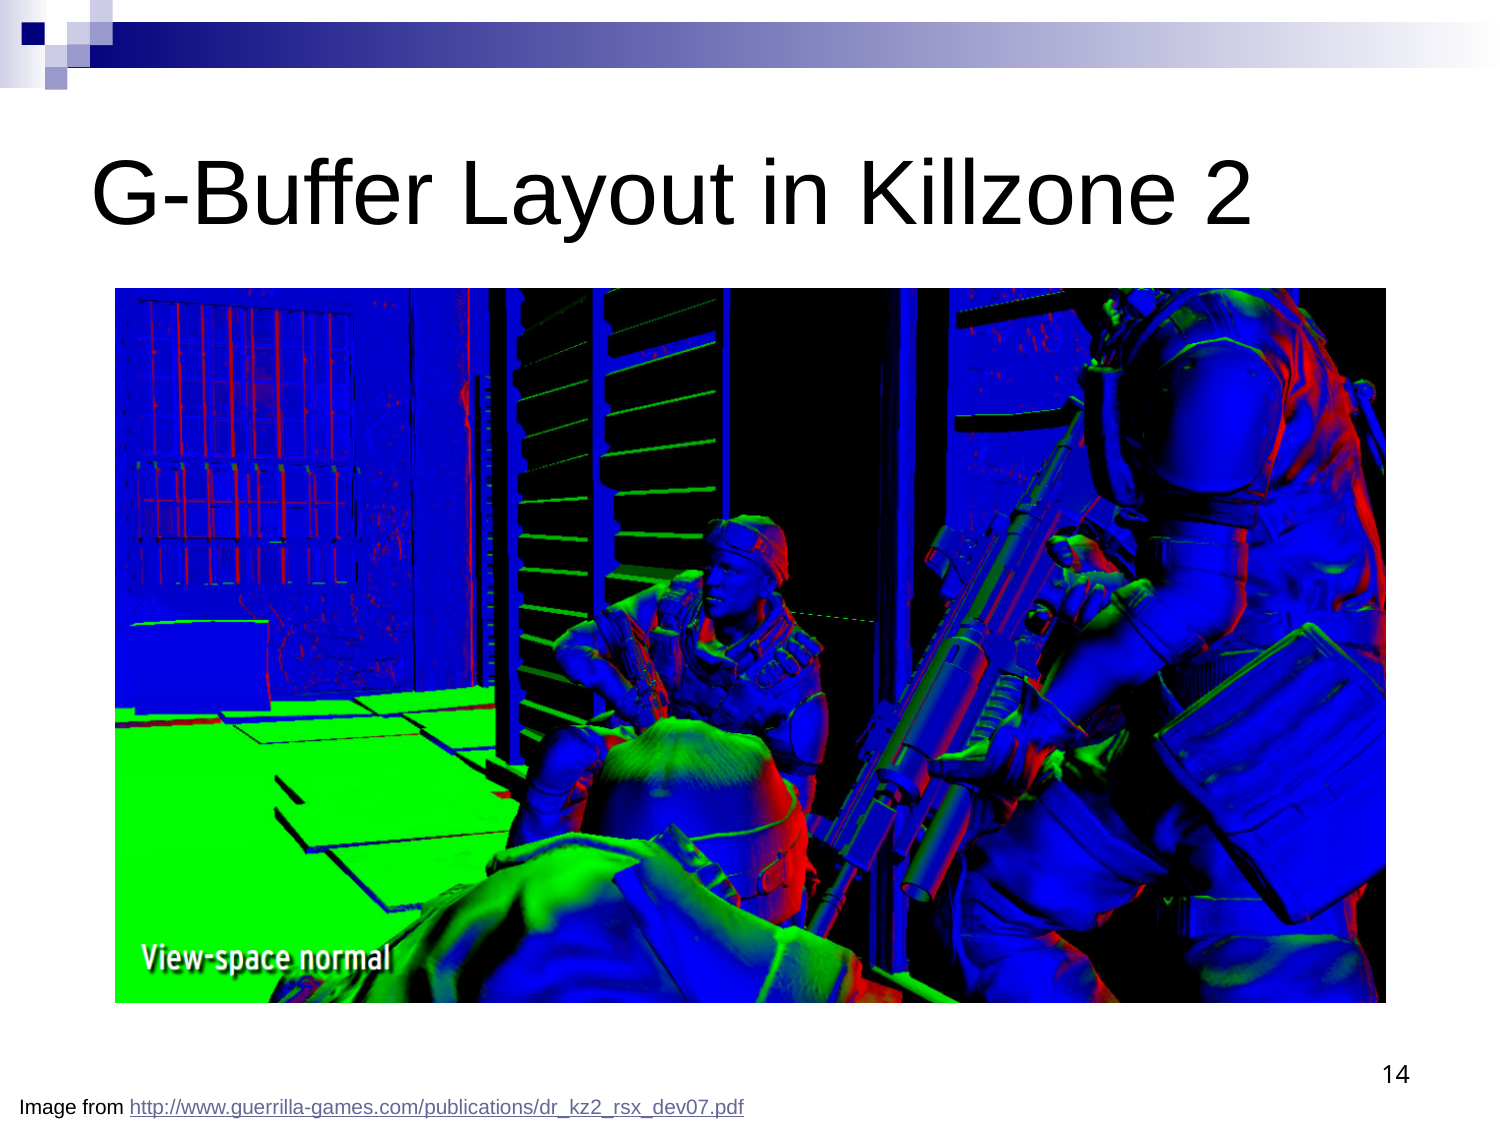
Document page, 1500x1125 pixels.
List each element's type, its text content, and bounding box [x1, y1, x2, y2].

slide_number 14 [1074, 1024, 1426, 1101]
picture [115, 288, 1386, 1003]
text_box Image from http://www.guerrilla-games.com/publications/dr_kz2_rsx_dev07.pdf [4, 1086, 759, 1125]
title G-Buffer Layout in Killzone 2 [75, 75, 1425, 300]
